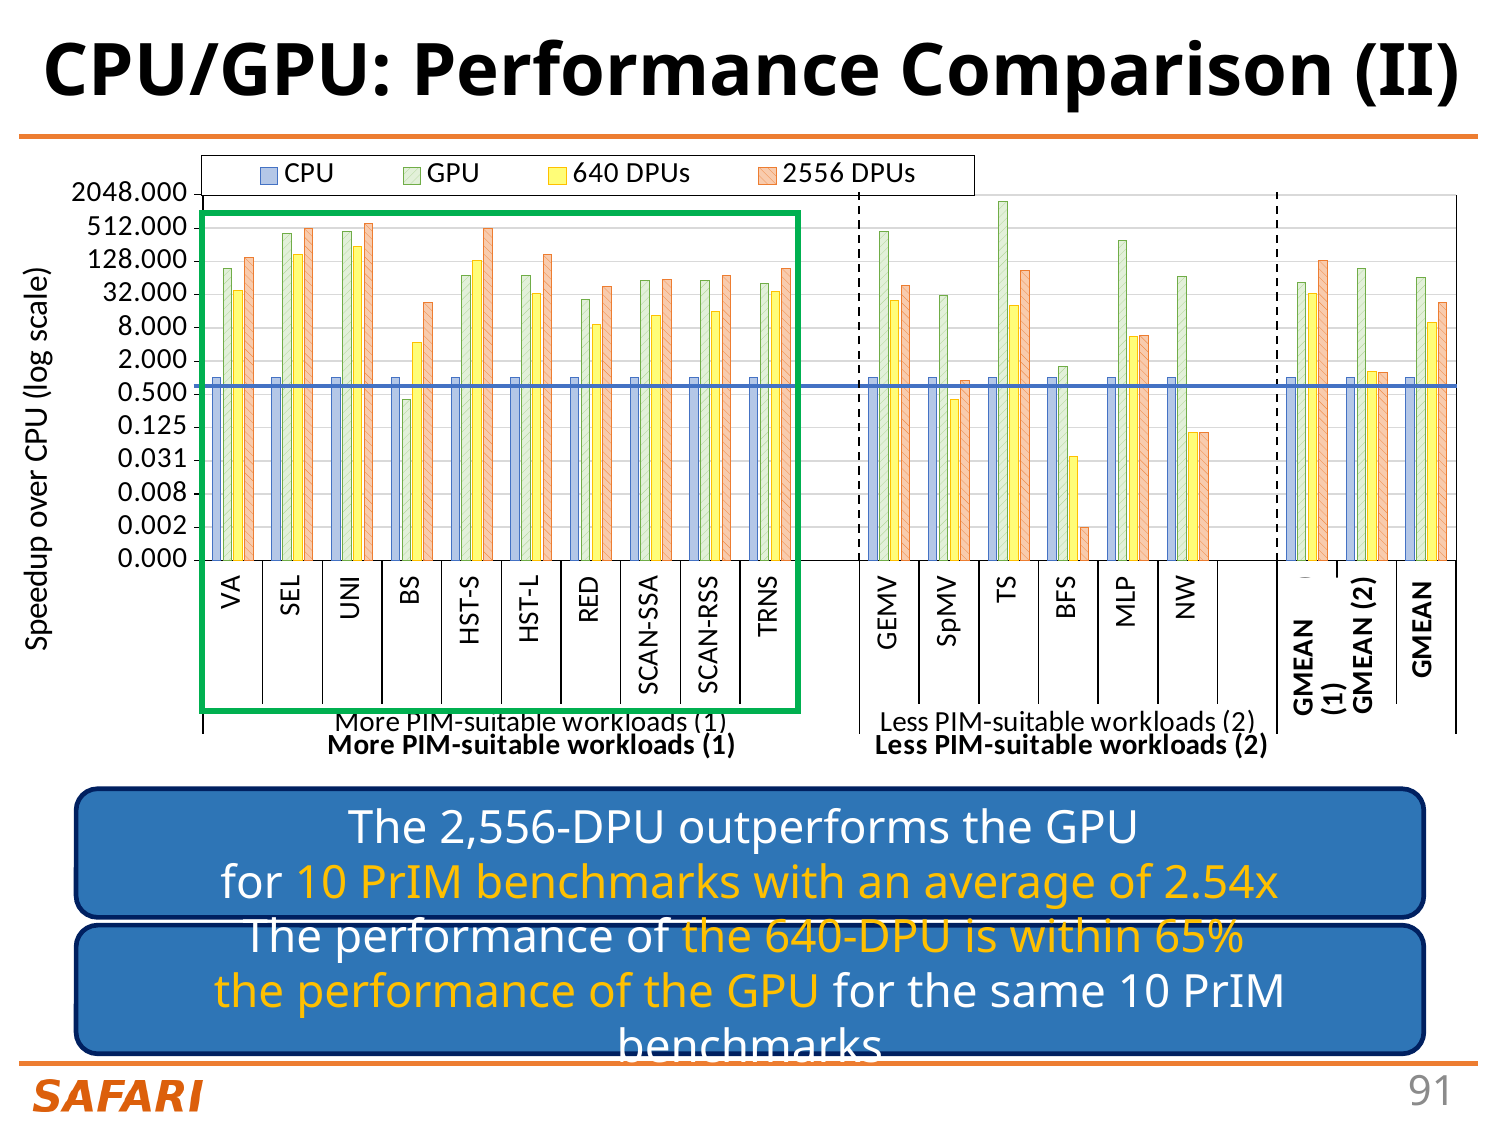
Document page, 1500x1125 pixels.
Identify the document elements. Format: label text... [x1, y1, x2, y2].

chart [11, 149, 1489, 775]
title CPU/GPU: Performance Comparison (II) [27, 21, 1487, 122]
picture [31, 1070, 209, 1122]
text_box The 2,556-DPU outperforms the GPU for 10 PrIM benchmarks with an average of 2.54x [75, 787, 1425, 919]
text_box The performance of the 640-DPU is within 65% the performance of the GPU for the same 10 PrIM benchmarks [75, 924, 1425, 1055]
